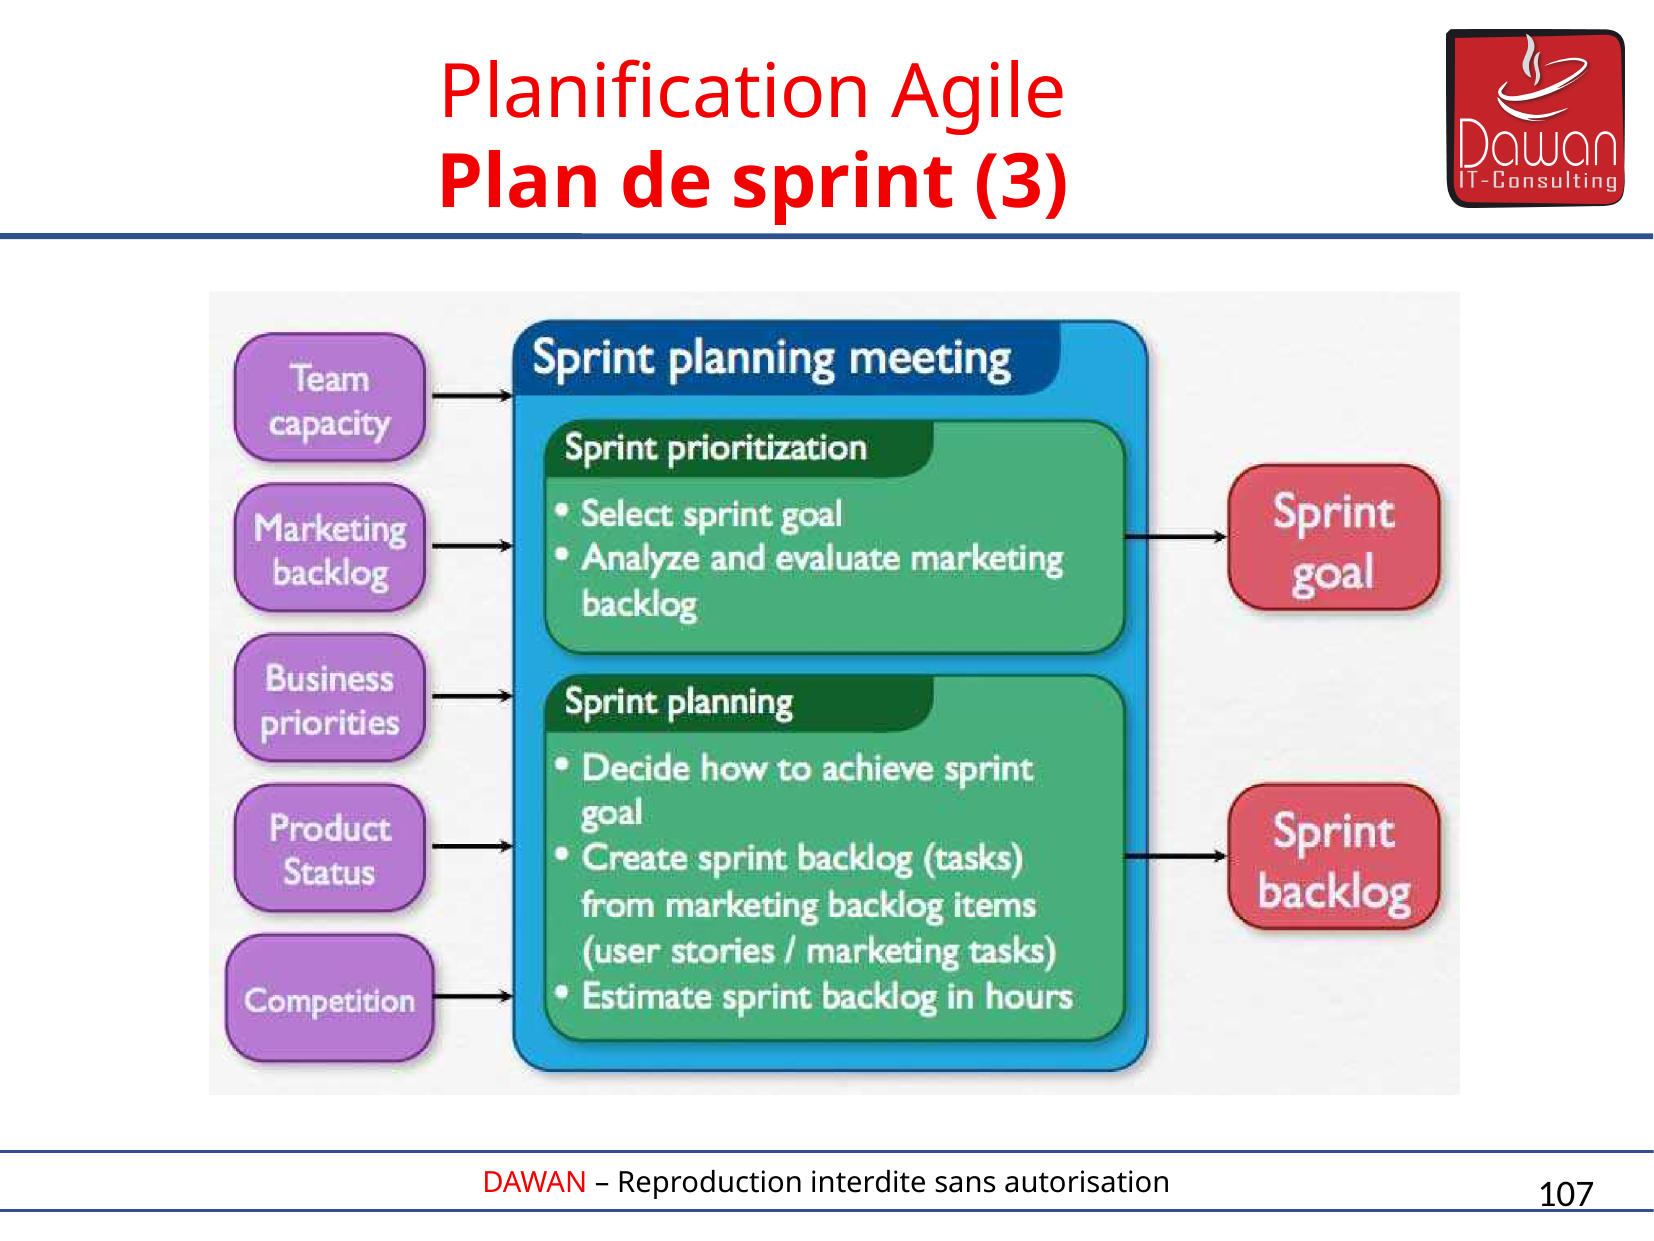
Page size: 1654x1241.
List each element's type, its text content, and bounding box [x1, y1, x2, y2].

picture [197, 284, 1474, 1102]
picture [1447, 29, 1625, 208]
text_box 107 [1535, 1169, 1595, 1233]
title Planification Agile Plan de sprint (3) [59, 29, 1447, 237]
